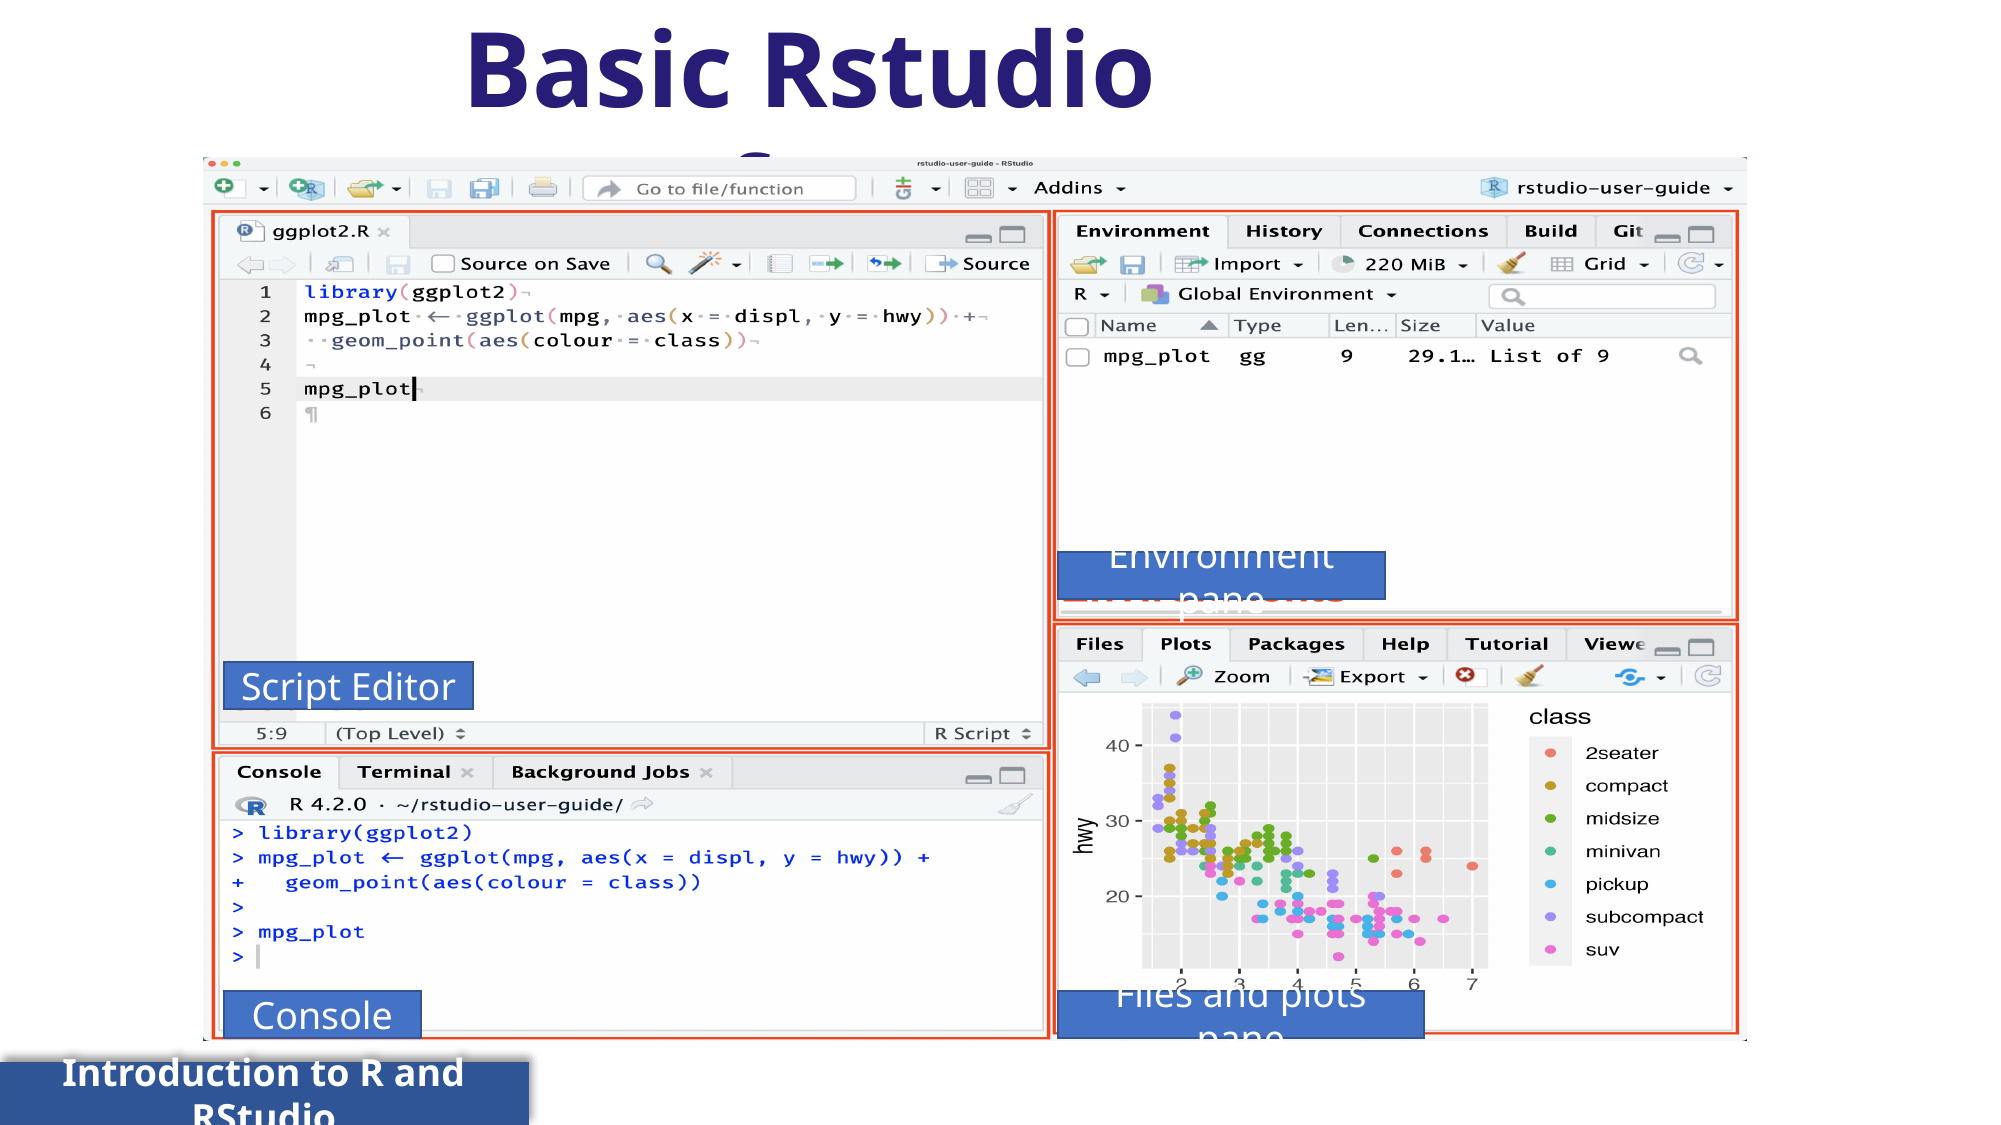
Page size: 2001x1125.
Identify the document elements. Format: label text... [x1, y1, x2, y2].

text_box Basic Rstudio Interface [447, 0, 1502, 157]
text_box Introduction to R and RStudio [0, 1062, 529, 1125]
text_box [203, 157, 1747, 1041]
